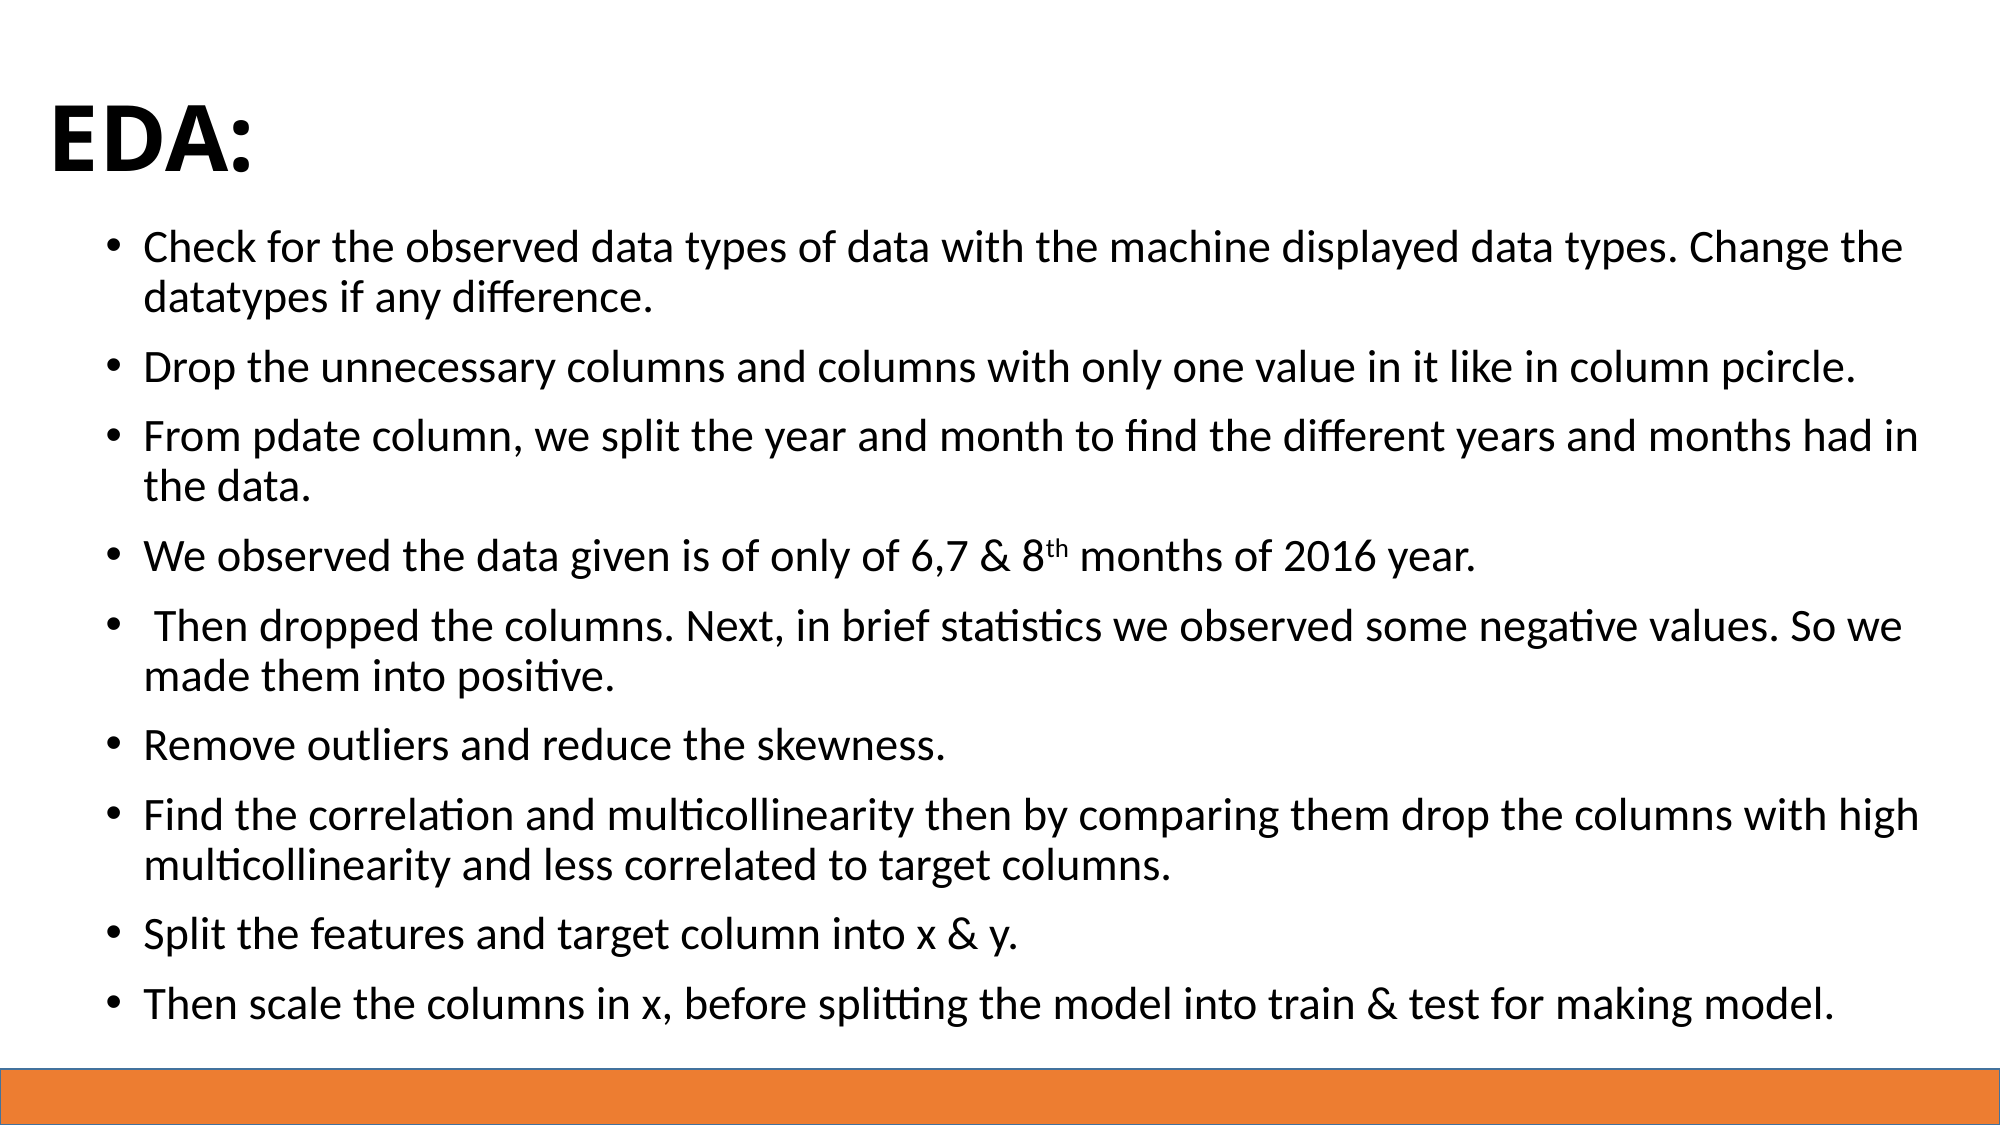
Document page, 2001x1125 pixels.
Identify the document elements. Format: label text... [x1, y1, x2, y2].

title EDA: [32, 32, 1758, 251]
text_box [0, 1068, 2000, 1125]
list Check for the observed data types of data with the machine displayed data types. Change the datatypes if any difference. Drop the unnecessary columns and columns with only one value in it like in column pcircle. From pdate column, we split the year and month to find the different years and months had in the data. We observed the data given is of only of 6,7 & 8th months of 2016 year. Then dropped the columns. Next, in brief statistics we observed some negative values. So we made them into positive. Remove outliers and reduce the skewness. Find the correlation and multicollinearity then by comparing them drop the columns with high multicollinearity and less correlated to target columns. Split the features and target column into x & y. Then scale the columns in x, before splitting the model into train & test for making model. [90, 215, 1954, 1048]
